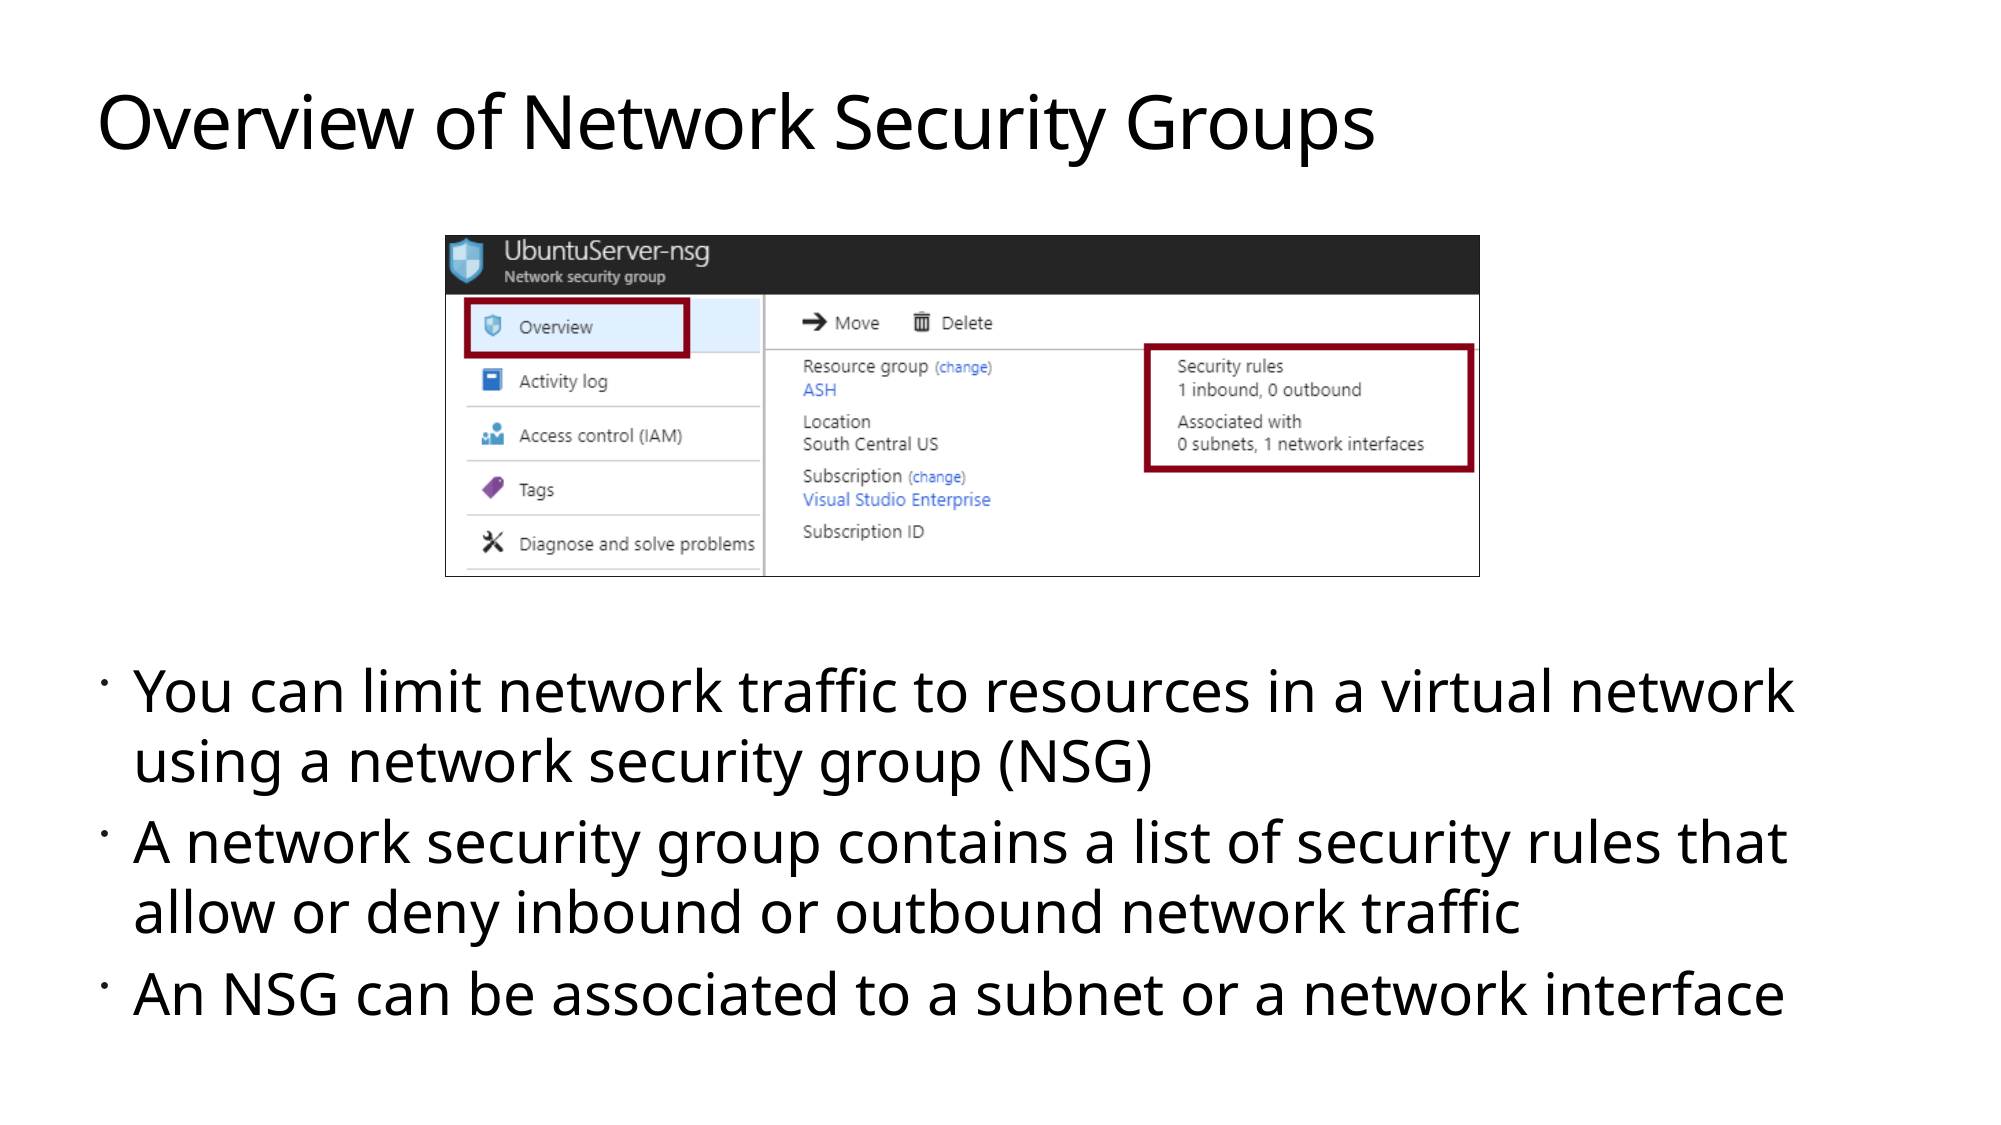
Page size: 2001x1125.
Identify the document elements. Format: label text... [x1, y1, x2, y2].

list You can limit network traffic to resources in a virtual network using a network security group (NSG) A network security group contains a list of security rules that allow or deny inbound or outbound network traffic An NSG can be associated to a subnet or a network interface [95, 653, 1904, 1036]
title Overview of Network Security Groups [96, 75, 1904, 166]
picture [444, 235, 1481, 577]
